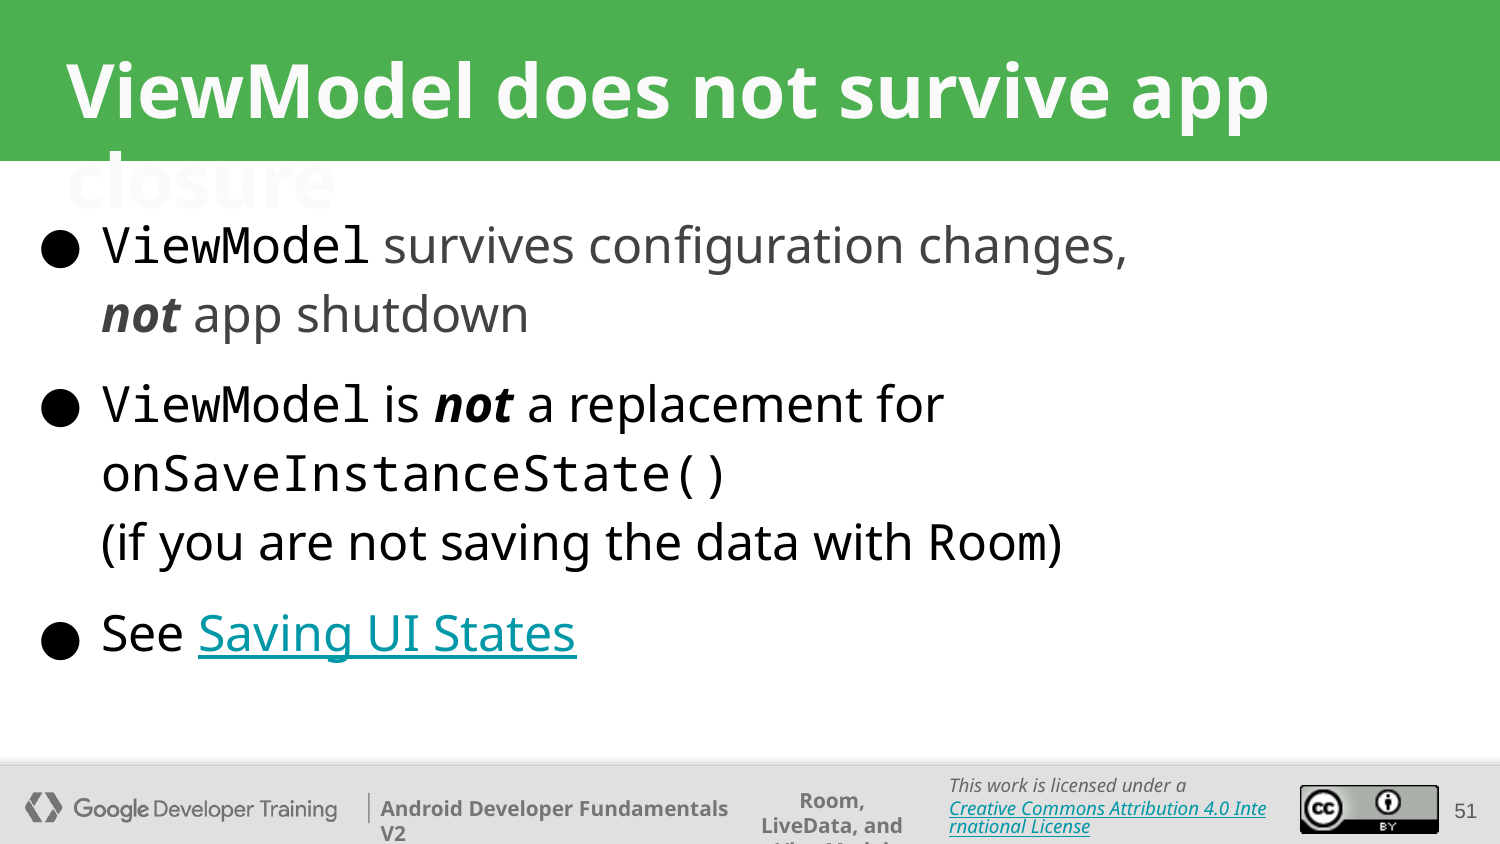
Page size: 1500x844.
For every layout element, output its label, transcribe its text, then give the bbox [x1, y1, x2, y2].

title ViewModel does not survive app closure [51, 28, 1449, 122]
list ViewModel survives configuration changes, not app shutdown ViewModel is not a replacement for onSaveInstanceState() (if you are not saving the data with Room) See Saving UI States [11, 189, 1402, 735]
slide_number ‹#› [1402, 777, 1493, 842]
picture [0, 161, 1500, 844]
